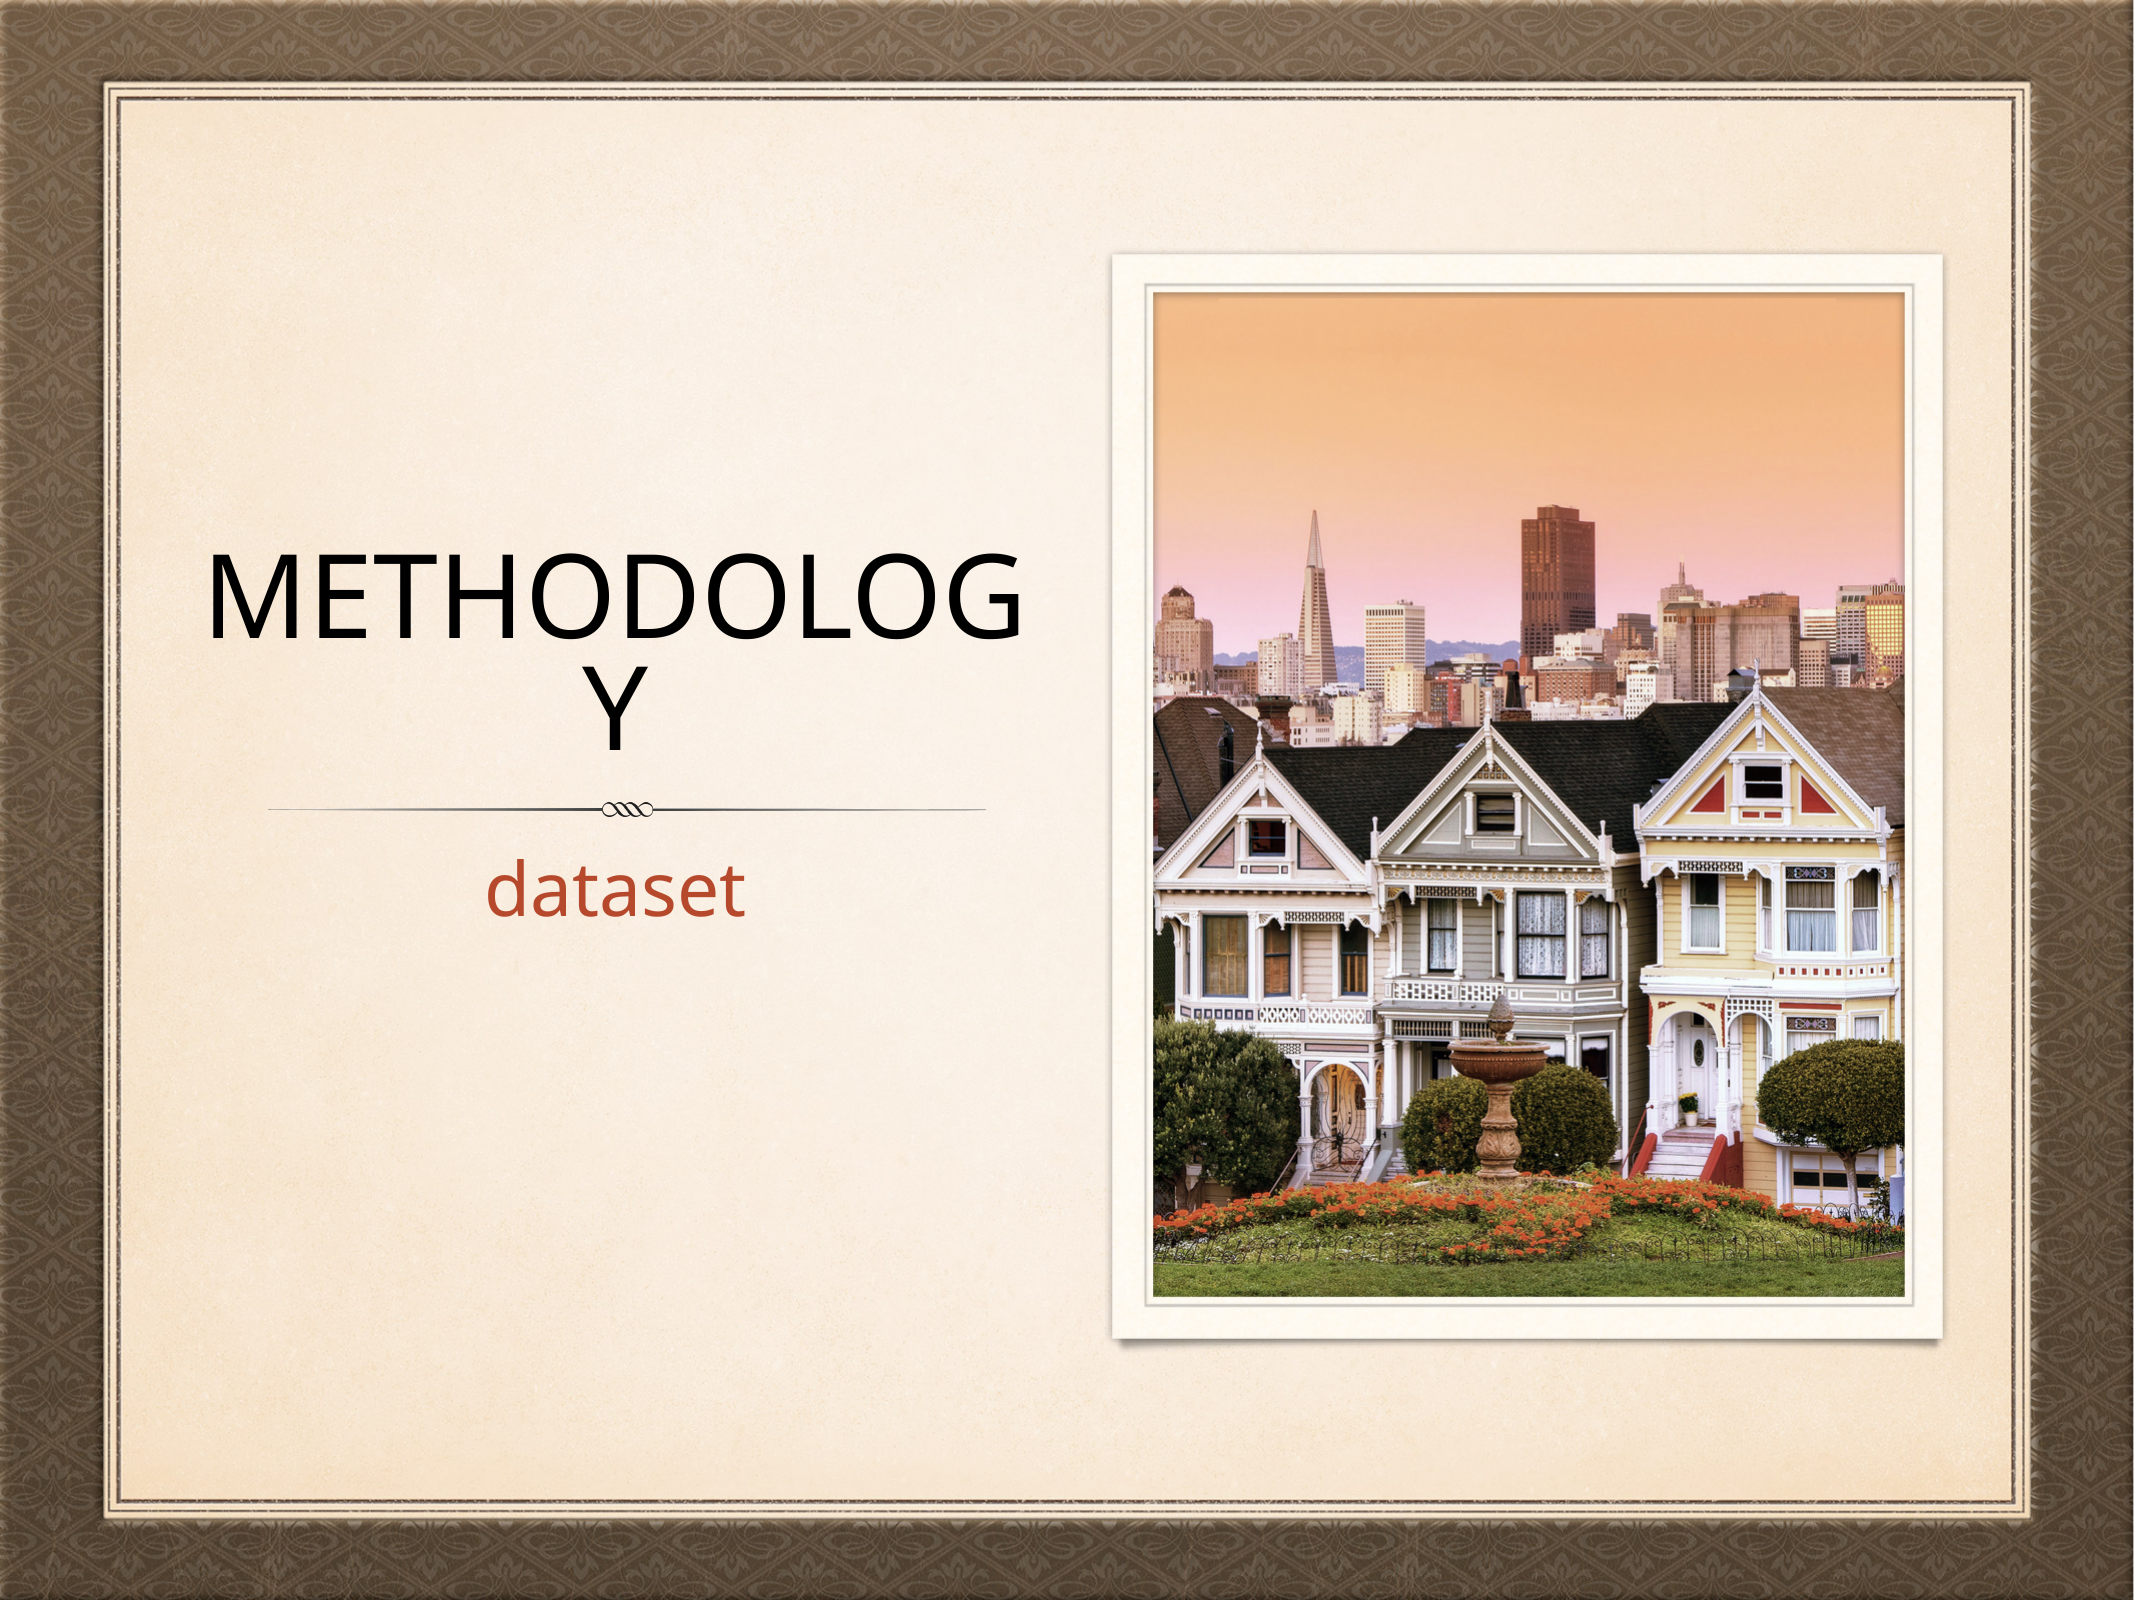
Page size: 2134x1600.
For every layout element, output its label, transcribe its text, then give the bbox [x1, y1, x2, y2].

title methodology [172, 251, 1059, 782]
list dataset [172, 843, 1059, 1341]
picture [0, 0, 2134, 1600]
